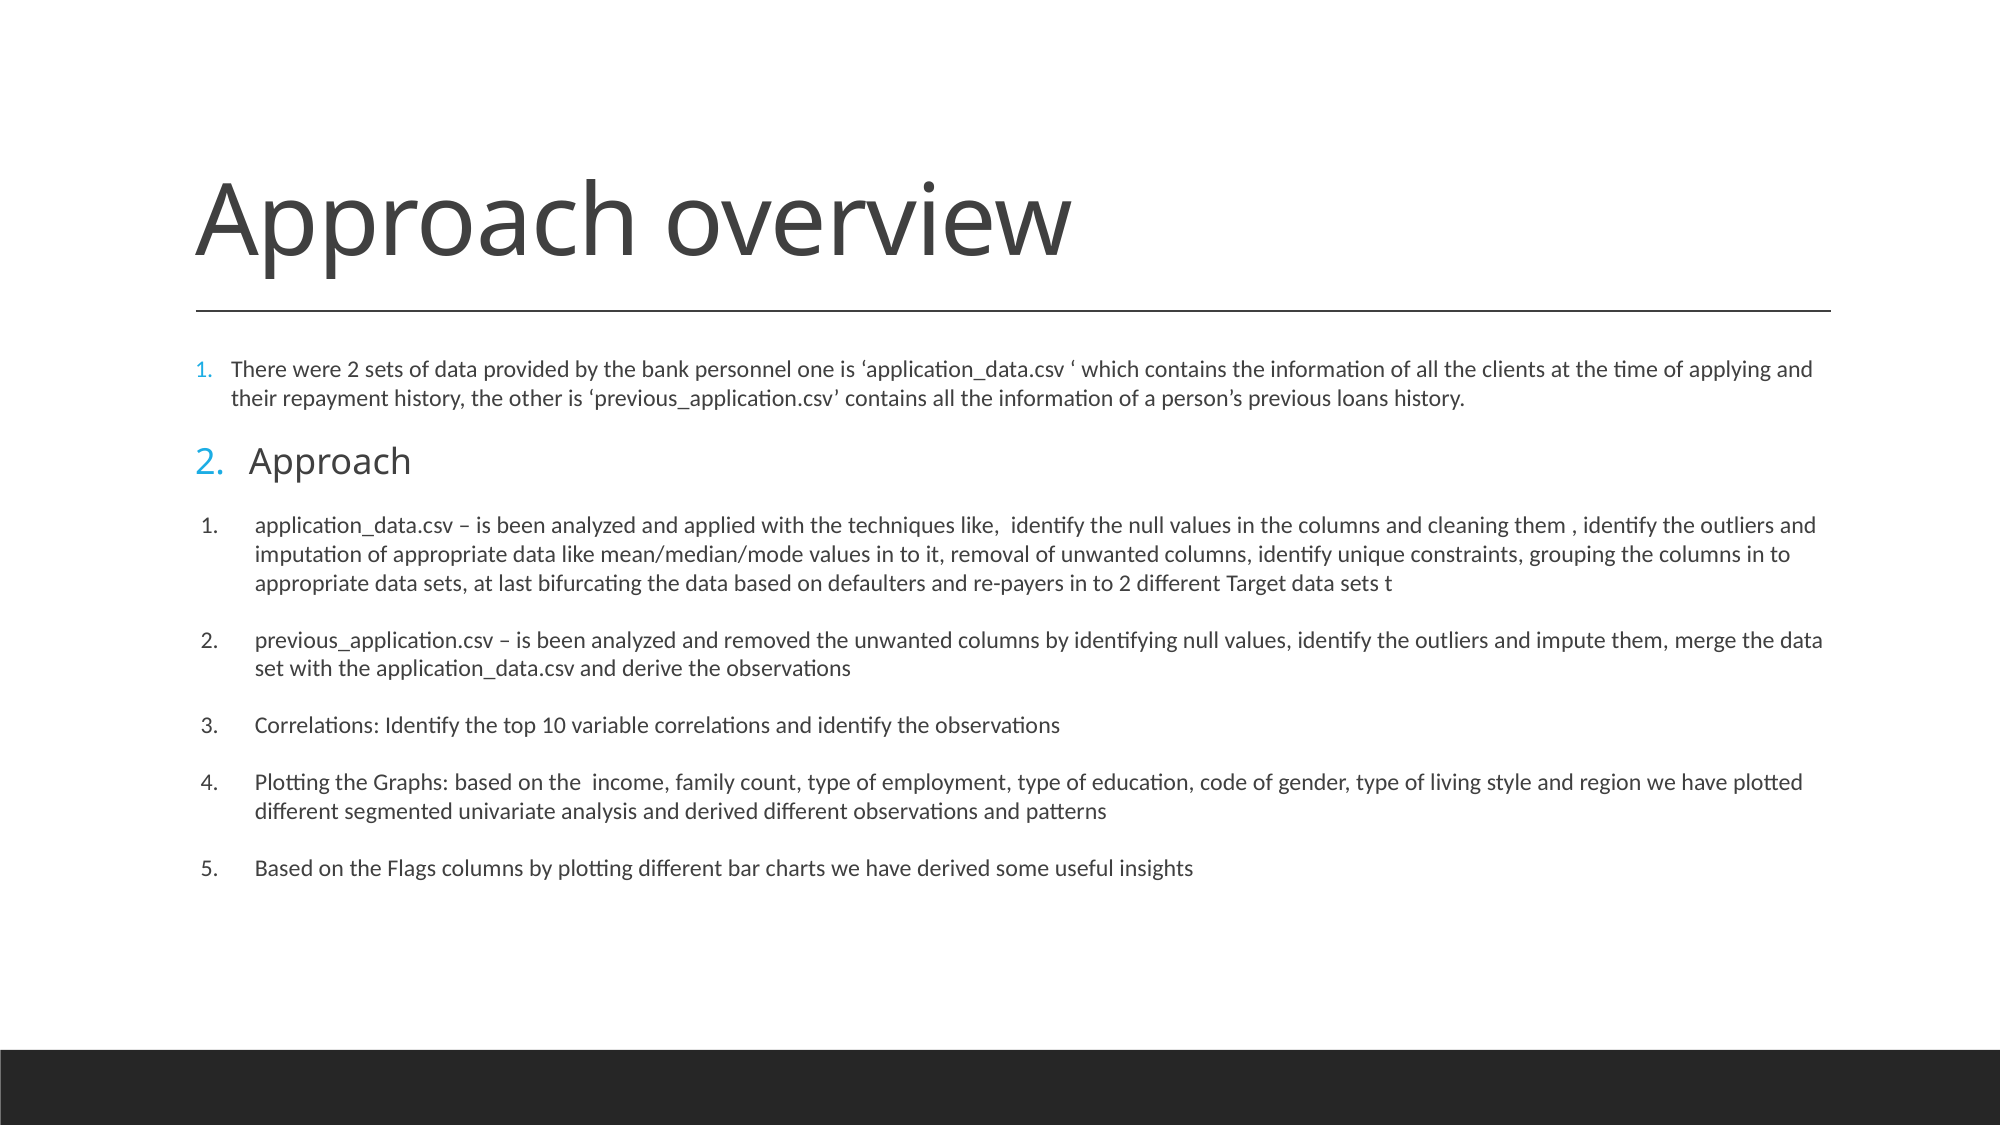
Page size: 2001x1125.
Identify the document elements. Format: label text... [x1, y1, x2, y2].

list There were 2 sets of data provided by the bank personnel one is ‘application_data.csv ‘ which contains the information of all the clients at the time of applying and their repayment history, the other is ‘previous_application.csv’ contains all the information of a person’s previous loans history. Approach application_data.csv – is been analyzed and applied with the techniques like, identify the null values in the columns and cleaning them , identify the outliers and imputation of appropriate data like mean/median/mode values in to it, removal of unwanted columns, identify unique constraints, grouping the columns in to appropriate data sets, at last bifurcating the data based on defaulters and re-payers in to 2 different Target data sets t previous_application.csv – is been analyzed and removed the unwanted columns by identifying null values, identify the outliers and impute them, merge the data set with the application_data.csv and derive the observations Correlations: Identify the top 10 variable correlations and identify the observations Plotting the Graphs: based on the income, family count, type of employment, type of education, code of gender, type of living style and region we have plotted different segmented univariate analysis and derived different observations and patterns Based on the Flags columns by plotting different bar charts we have derived some useful insights [180, 345, 1830, 963]
title Approach overview [180, 47, 1830, 285]
